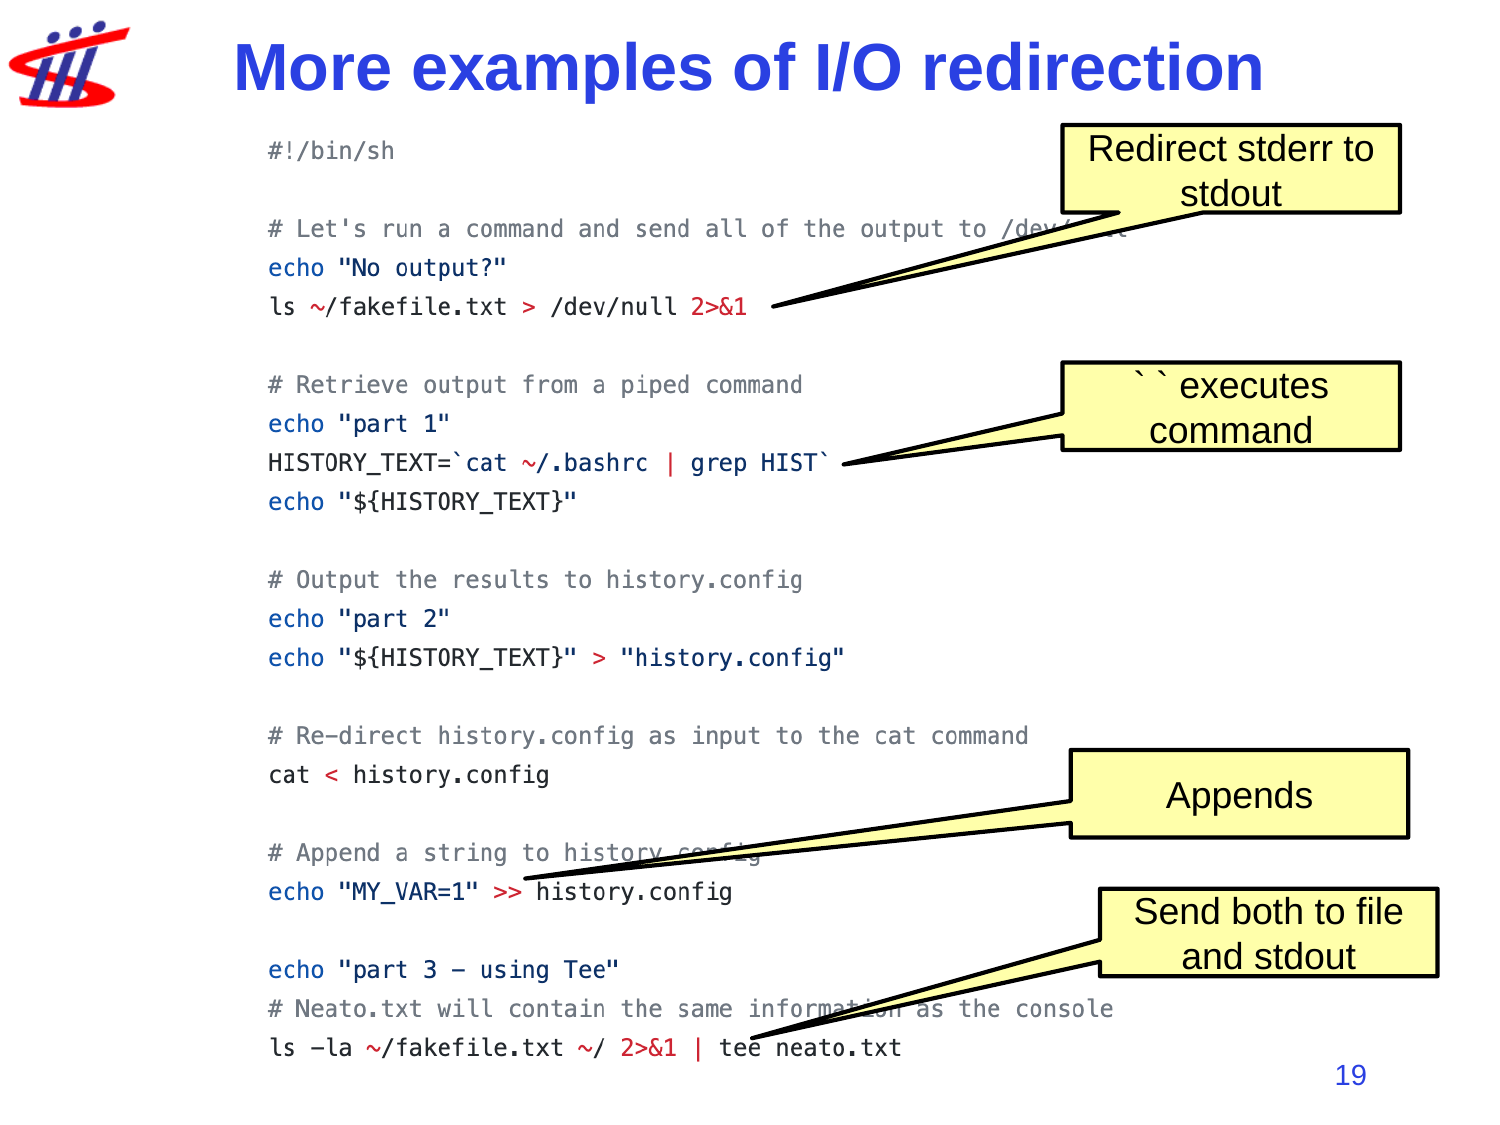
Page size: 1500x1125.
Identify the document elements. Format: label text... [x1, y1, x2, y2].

text_box ` ` executes command [1194, 362, 1401, 450]
text_box Redirect stderr to stdout [1062, 124, 1401, 215]
title More examples of I/O redirection [162, 24, 1338, 113]
text_box Send both to file and stdout [1194, 888, 1438, 977]
picture [6, 12, 137, 113]
text_box Appends [1194, 749, 1409, 838]
picture [249, 137, 1191, 1063]
